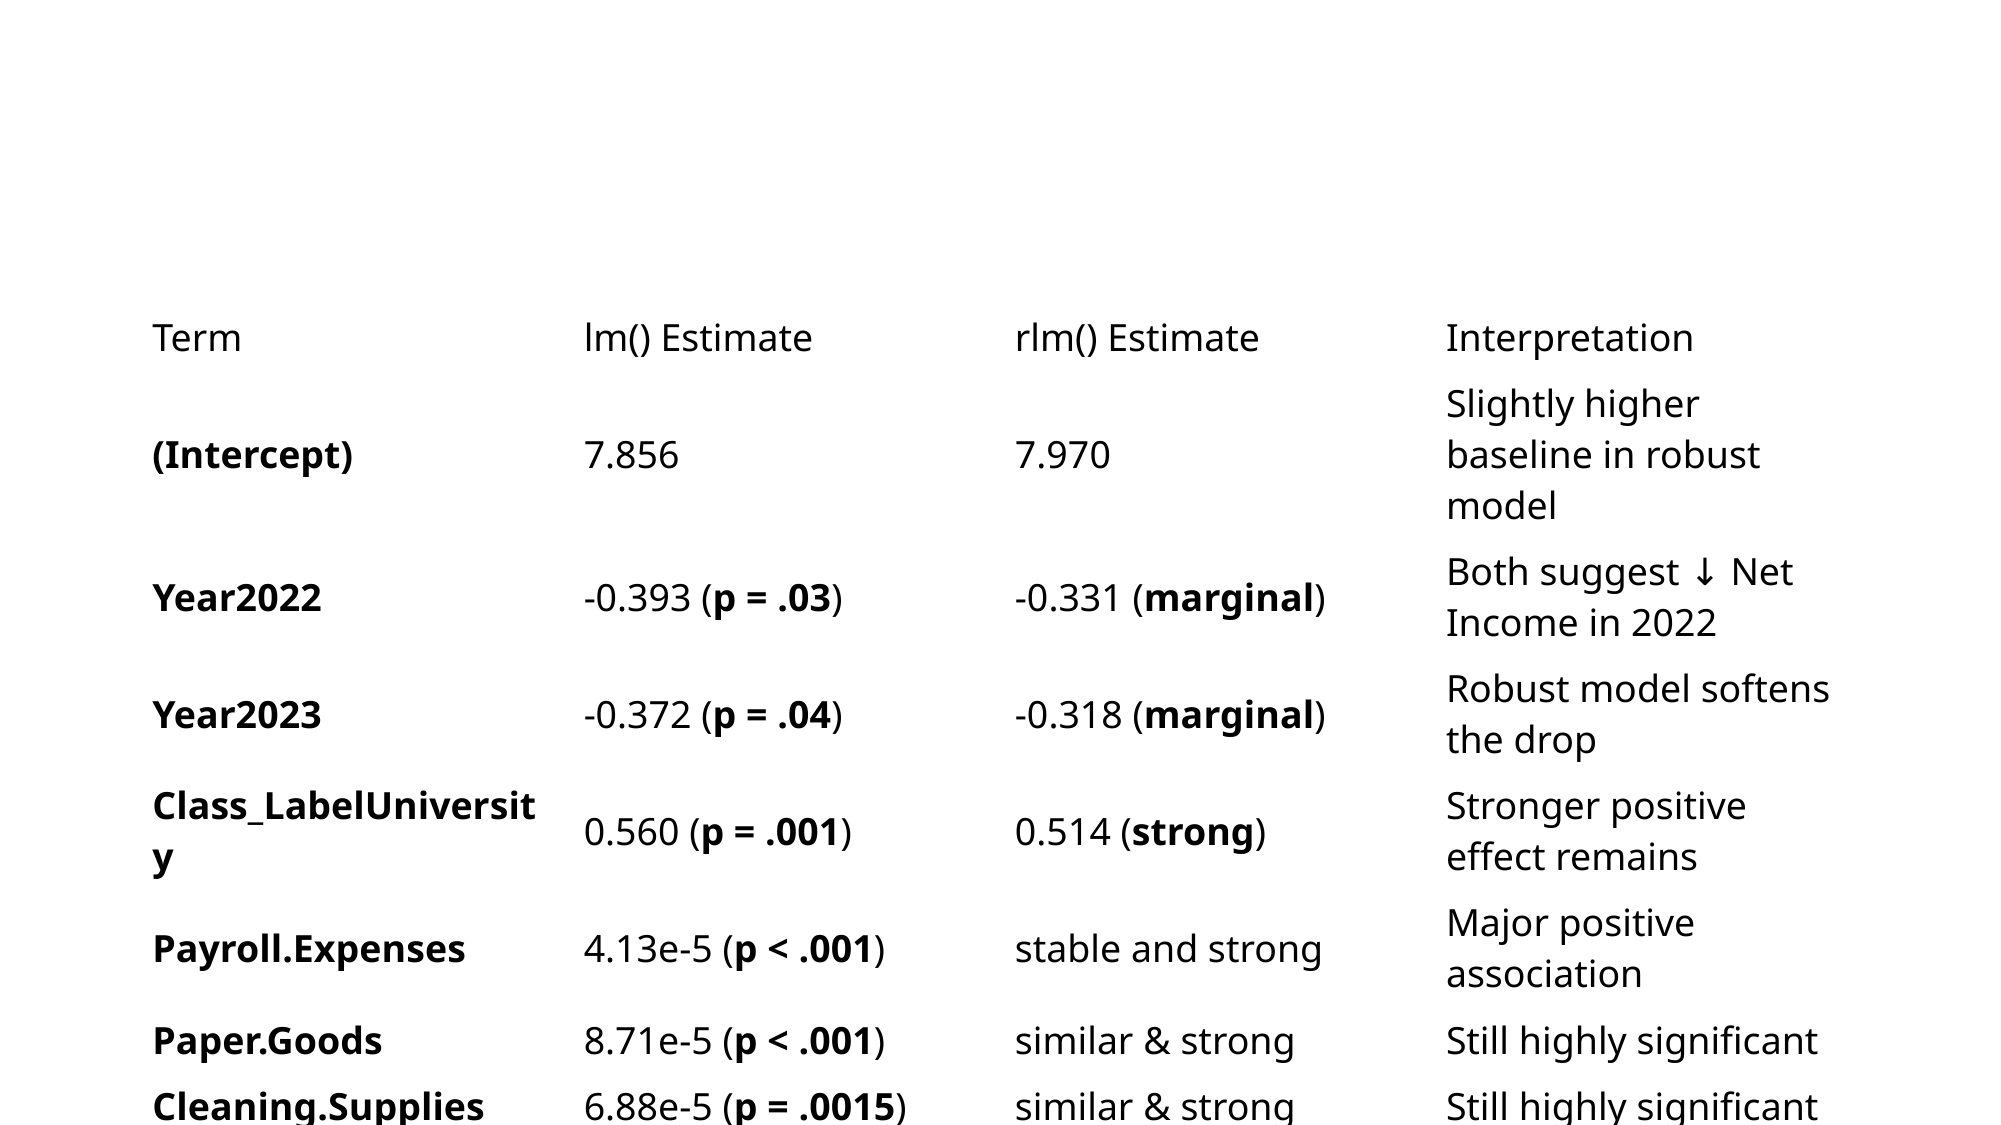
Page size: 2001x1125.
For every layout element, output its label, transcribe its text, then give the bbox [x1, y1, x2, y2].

table_cell -0.393 (p = .03) [569, 538, 1000, 655]
table_header Term [137, 304, 569, 370]
table_cell Year2022 [137, 538, 569, 655]
table_cell Still highly significant [1431, 1073, 1862, 1125]
table_cell 7.856 [569, 370, 1000, 538]
table_cell Paper.Goods [137, 1007, 569, 1073]
table_cell (Intercept) [137, 370, 569, 538]
table_cell Major positive association [1431, 889, 1862, 1007]
table_cell Both suggest ↓ Net Income in 2022 [1431, 538, 1862, 655]
table_cell similar & strong [1000, 1073, 1431, 1125]
table_cell Year2023 [137, 655, 569, 772]
table_cell Slightly higher baseline in robust model [1431, 370, 1862, 538]
table_cell 7.970 [1000, 370, 1431, 538]
table_cell stable and strong [1000, 889, 1431, 1007]
table_cell Class_LabelUniversity [137, 772, 569, 889]
table_cell 4.13e-5 (p < .001) [569, 889, 1000, 1007]
table_cell Payroll.Expenses [137, 889, 569, 1007]
table_cell Stronger positive effect remains [1431, 772, 1862, 889]
table_cell Cleaning.Supplies [137, 1073, 569, 1125]
table_cell -0.318 (marginal) [1000, 655, 1431, 772]
table_header Interpretation [1431, 304, 1862, 370]
table_cell 6.88e-5 (p = .0015) [569, 1073, 1000, 1125]
table_cell Still highly significant [1431, 1007, 1862, 1073]
table_header rlm() Estimate [1000, 304, 1431, 370]
table_cell similar & strong [1000, 1007, 1431, 1073]
table_cell 0.514 (strong) [1000, 772, 1431, 889]
table_cell 8.71e-5 (p < .001) [569, 1007, 1000, 1073]
table_cell Robust model softens the drop [1431, 655, 1862, 772]
table_cell 0.560 (p = .001) [569, 772, 1000, 889]
table_cell -0.372 (p = .04) [569, 655, 1000, 772]
table_cell -0.331 (marginal) [1000, 538, 1431, 655]
table_header lm() Estimate [569, 304, 1000, 370]
